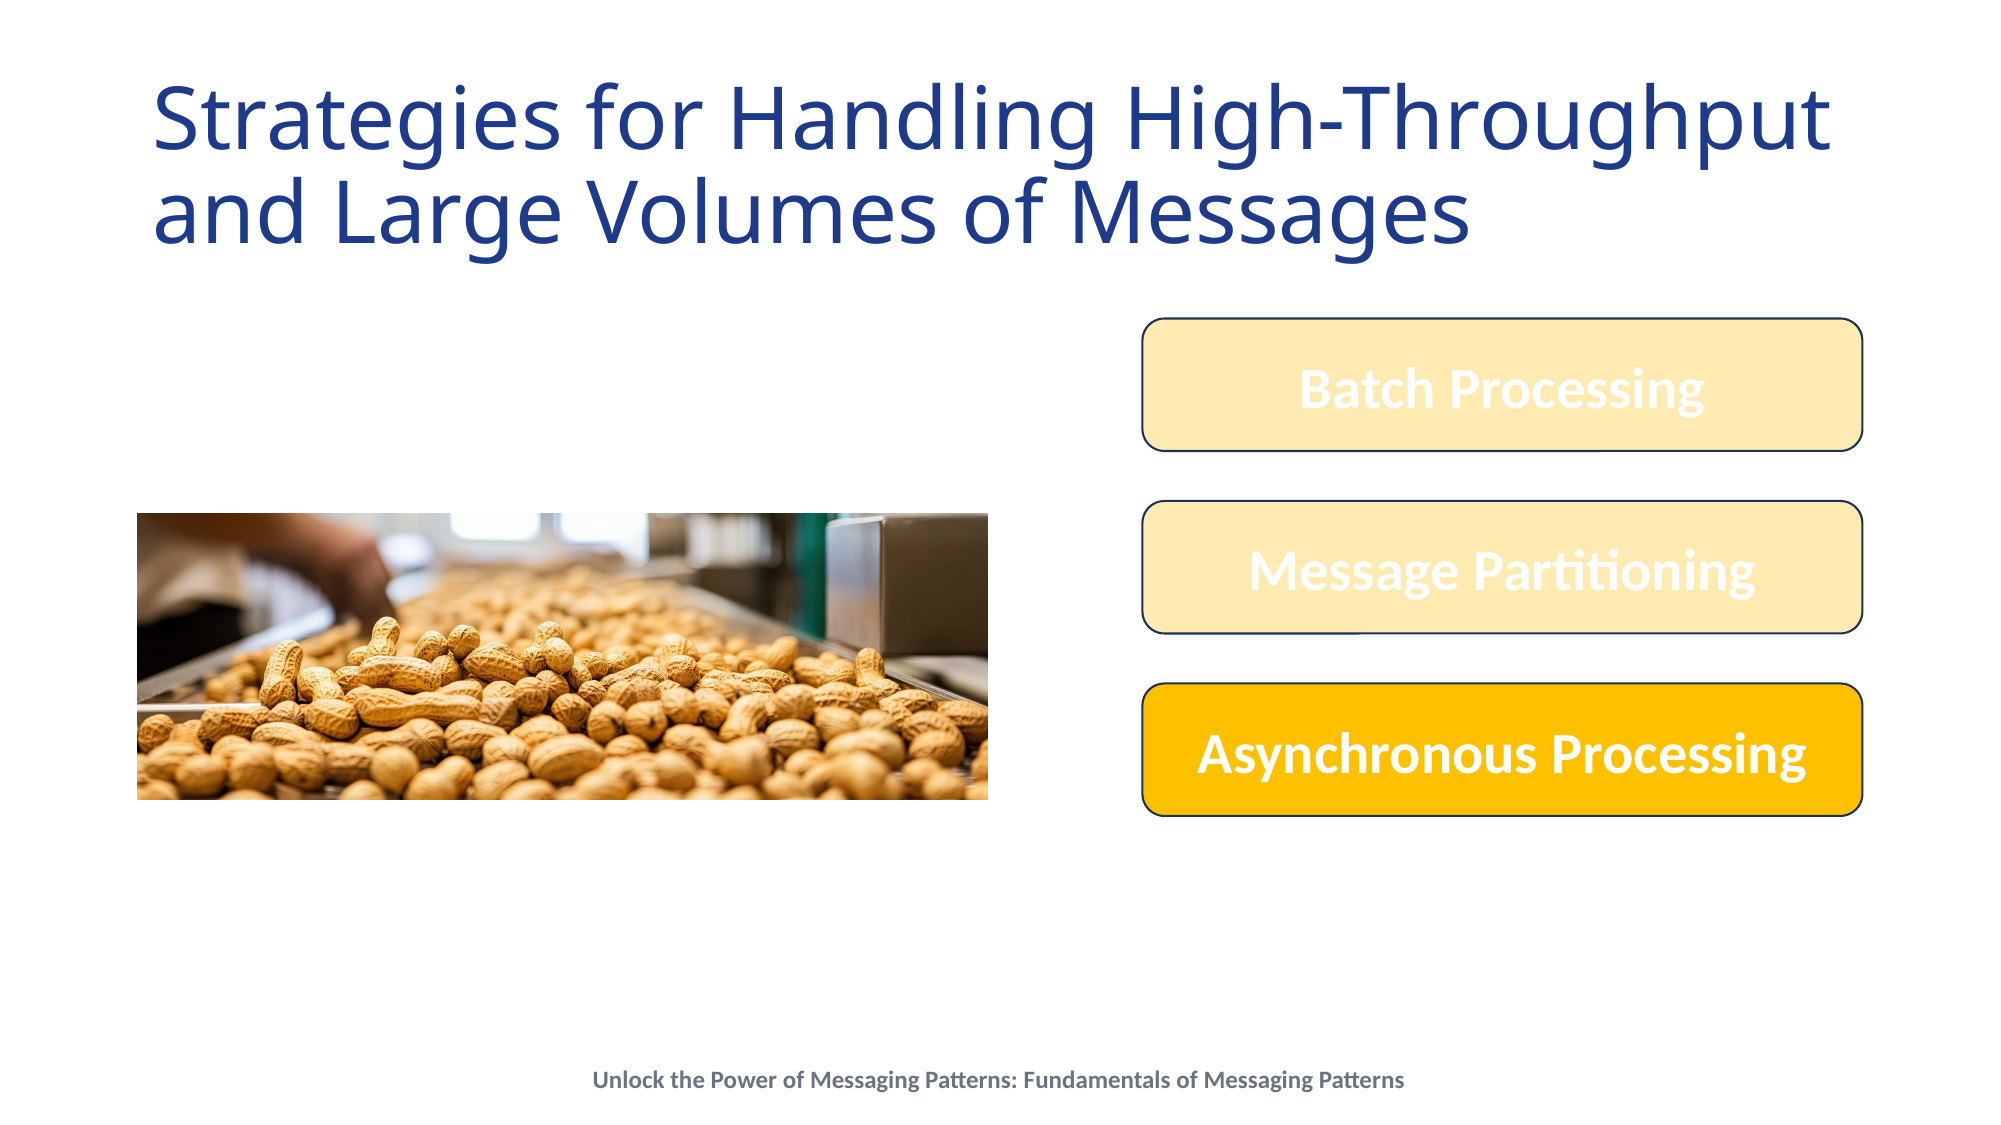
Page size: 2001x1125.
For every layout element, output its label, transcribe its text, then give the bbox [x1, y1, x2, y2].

text_box Asynchronous Processing [1141, 682, 1864, 817]
text_box Message Partitioning [1141, 499, 1864, 635]
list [137, 513, 988, 800]
text_box Batch Processing [1141, 317, 1864, 453]
title Strategies for Handling High-Throughput and Large Volumes of Messages [137, 59, 1863, 278]
